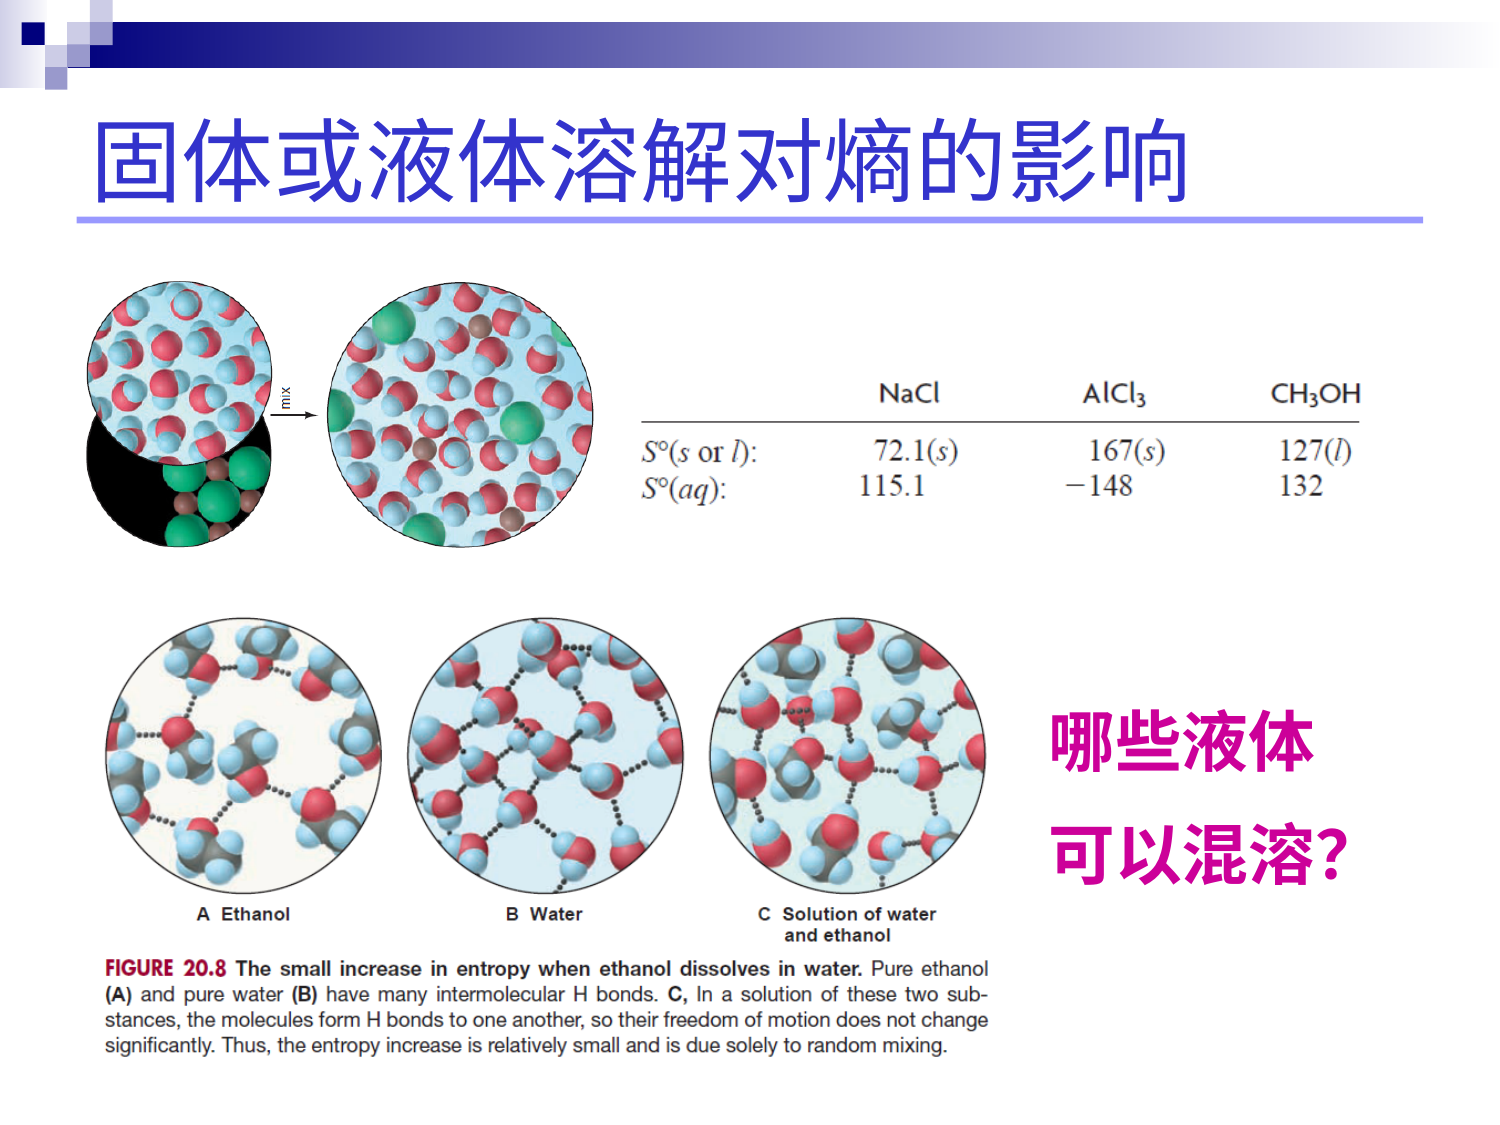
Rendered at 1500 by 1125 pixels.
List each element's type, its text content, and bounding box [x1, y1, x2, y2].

text_box 哪些液体 可以混溶？ [1033, 692, 1436, 901]
picture [608, 361, 1406, 516]
picture [64, 266, 1011, 1089]
title 固体或液体溶解对熵的影响 [75, 75, 1425, 244]
